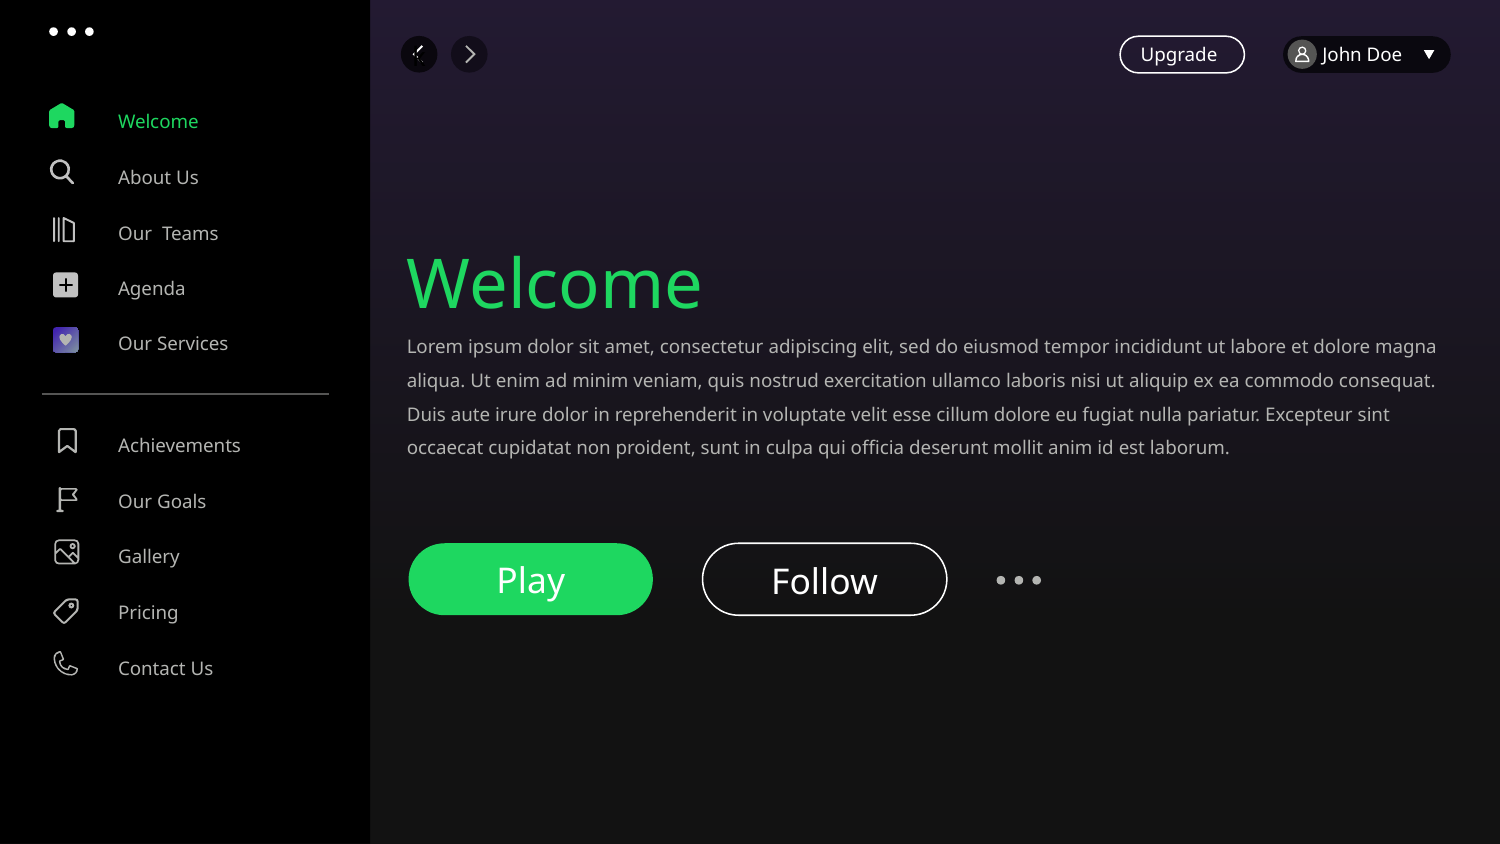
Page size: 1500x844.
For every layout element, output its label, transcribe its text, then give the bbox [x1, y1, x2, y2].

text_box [400, 35, 438, 73]
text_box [1119, 35, 1245, 74]
text_box [1423, 50, 1435, 60]
text_box Agenda [106, 270, 206, 305]
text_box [52, 326, 79, 353]
text_box Welcome [106, 104, 220, 138]
text_box Our Teams [106, 215, 239, 250]
text_box Contact Us [106, 650, 235, 685]
text_box Gallery [106, 539, 197, 574]
text_box John Doe [1311, 37, 1424, 72]
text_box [54, 539, 80, 565]
text_box Our Services [106, 326, 249, 360]
text_box [56, 486, 78, 513]
text_box [57, 428, 77, 454]
text_box [0, 0, 371, 844]
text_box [52, 272, 79, 298]
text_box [408, 542, 654, 616]
text_box [53, 651, 79, 676]
text_box Lorem ipsum dolor sit amet, consectetur adipiscing elit, sed do eiusmod tempor incididunt ut labore et dolore magna aliqua. Ut enim ad minim veniam, quis nostrud exercitation ullamco laboris nisi ut aliquip ex ea commodo consequat. Duis aute irure dolor in reprehenderit in voluptate velit esse cillum dolore eu fugiat nulla pariatur. Excepteur sint occaecat cupidatat non proident, sunt in culpa qui officia deserunt mollit anim id est laborum. [395, 317, 1451, 464]
text_box [49, 159, 74, 185]
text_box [702, 542, 948, 616]
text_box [52, 216, 76, 243]
text_box Achievements [106, 428, 267, 462]
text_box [48, 27, 94, 37]
text_box [1283, 36, 1451, 73]
text_box Welcome [395, 234, 750, 317]
text_box Pricing [106, 595, 195, 629]
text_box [52, 598, 79, 625]
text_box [450, 35, 488, 73]
text_box [49, 103, 75, 129]
text_box [1287, 39, 1317, 69]
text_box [996, 575, 1042, 585]
text_box About Us [106, 160, 216, 194]
text_box Our Goals [106, 483, 229, 518]
text_box [1295, 46, 1310, 63]
